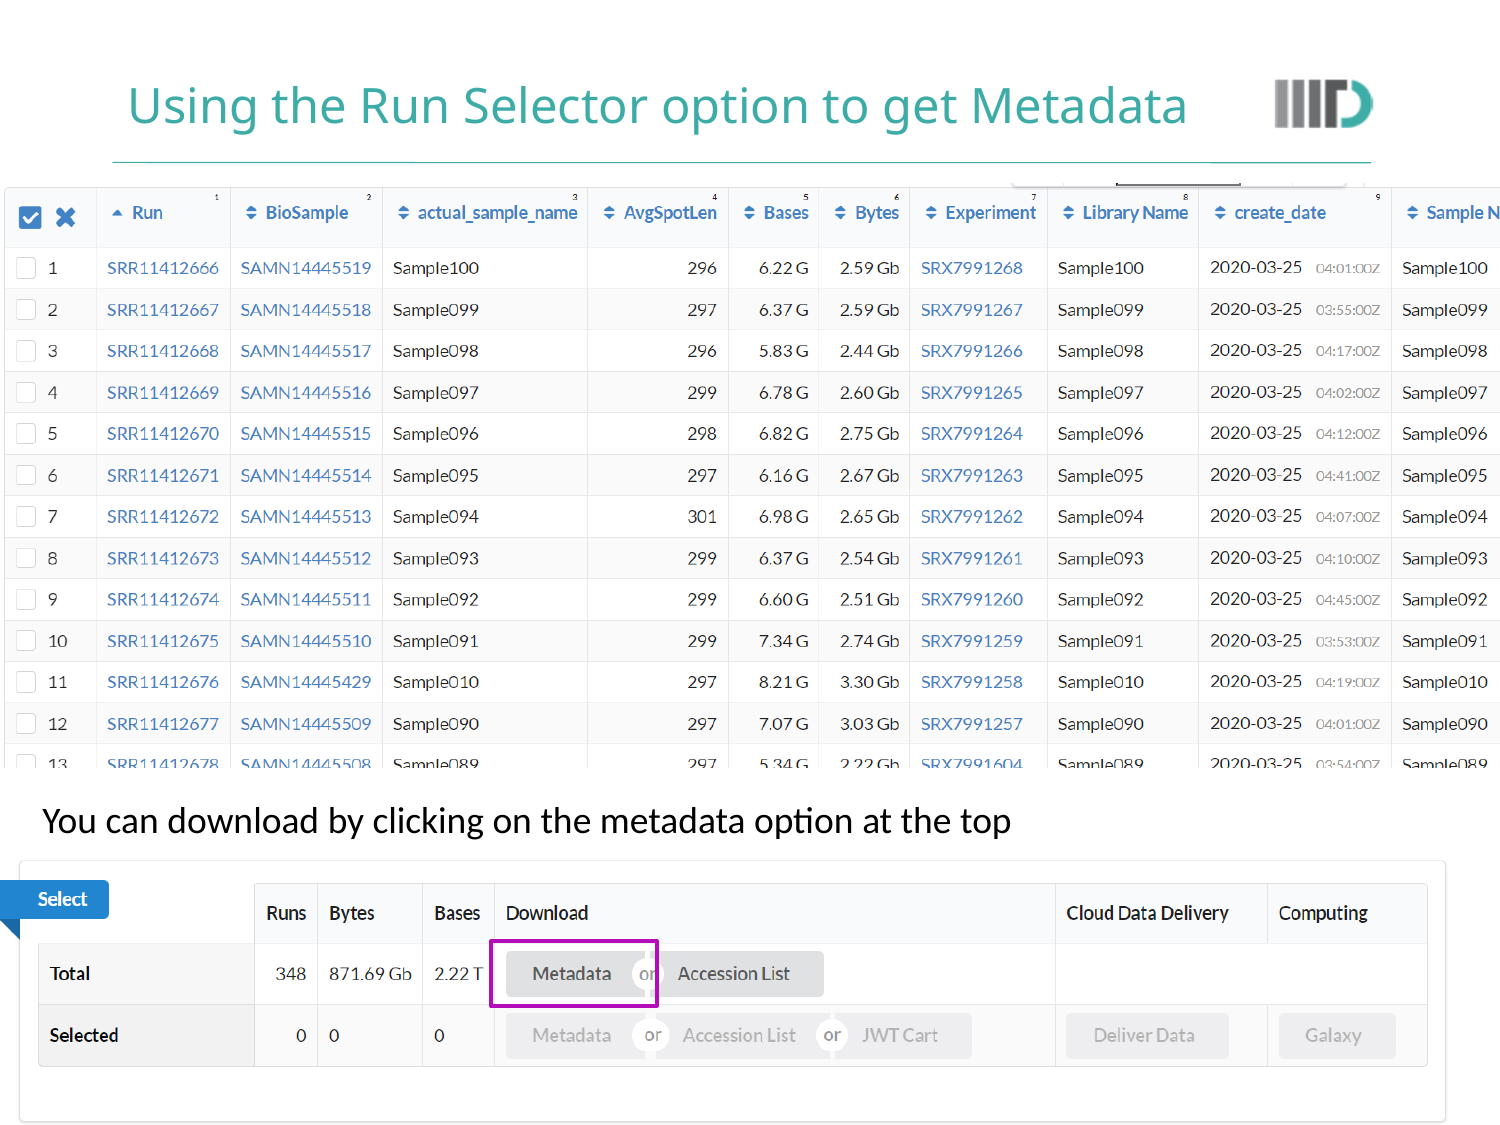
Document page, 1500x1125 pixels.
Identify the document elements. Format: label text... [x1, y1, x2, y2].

picture [0, 183, 1500, 768]
picture [1256, 67, 1388, 141]
title Using the Run Selector option to get Metadata [112, 52, 1236, 163]
text_box You can download by clicking on the metadata option at the top [27, 788, 1445, 849]
picture [0, 849, 1500, 1125]
